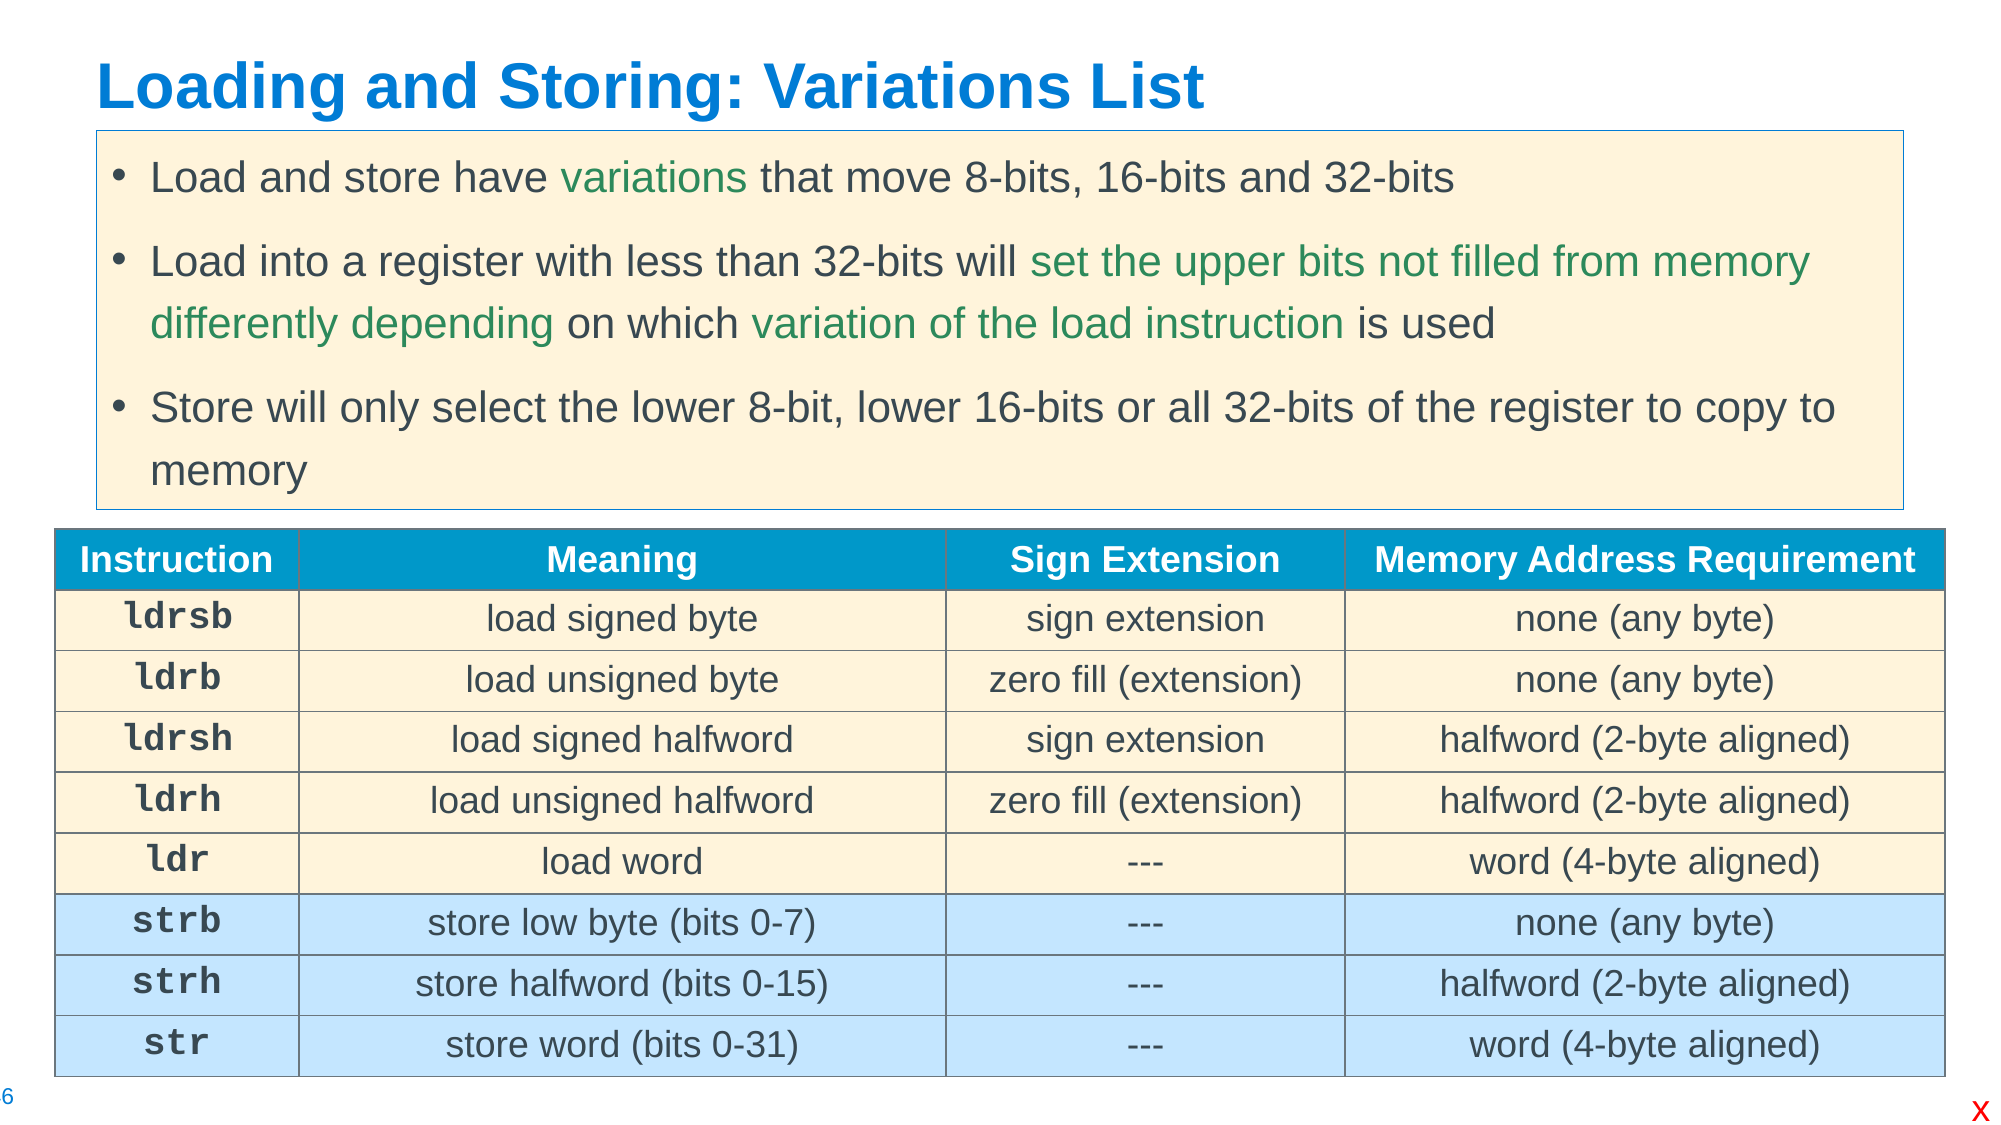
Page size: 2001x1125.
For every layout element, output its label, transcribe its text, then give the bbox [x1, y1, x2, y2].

table_cell --- [947, 956, 1344, 1015]
table_cell word (4-byte aligned) [1346, 1016, 1944, 1076]
table_cell store low byte (bits 0-7) [300, 895, 945, 954]
table_cell load unsigned halfword [300, 773, 945, 832]
table_cell none (any byte) [1346, 895, 1944, 954]
table_cell --- [947, 834, 1344, 893]
list Load and store have variations that move 8-bits, 16-bits and 32-bits Load into a register with less than 32-bits will set the upper bits not filled from memory differently depending on which variation of the load instruction is used Store will only select the lower 8-bit, lower 16-bits or all 32-bits of the register to copy to memory [96, 130, 1904, 510]
table_cell load signed byte [300, 591, 945, 650]
table_cell sign extension [947, 591, 1344, 650]
table_cell word (4-byte aligned) [1346, 834, 1944, 893]
table_cell zero fill (extension) [947, 773, 1344, 832]
table_cell ldrsb [56, 591, 298, 650]
table_cell ldrb [56, 651, 298, 711]
table_header Memory Address Requirement [1346, 530, 1944, 589]
table_cell load word [300, 834, 945, 893]
table_cell store halfword (bits 0-15) [300, 956, 945, 1015]
table_cell ldrsh [56, 712, 298, 771]
table_cell ldr [56, 834, 298, 893]
text_box x [1956, 1076, 2000, 1125]
table_cell sign extension [947, 712, 1344, 771]
table_header Sign Extension [947, 530, 1344, 589]
title Loading and Storing: Variations List [81, 13, 1807, 131]
table_header Instruction [56, 530, 298, 589]
table_cell str [56, 1016, 298, 1076]
table_cell load signed halfword [300, 712, 945, 771]
table_cell ldrh [56, 773, 298, 832]
table_cell none (any byte) [1346, 591, 1944, 650]
table_cell --- [947, 895, 1344, 954]
table_cell load unsigned byte [300, 651, 945, 711]
table_cell halfword (2-byte aligned) [1346, 773, 1944, 832]
table_cell strh [56, 956, 298, 1015]
table_cell halfword (2-byte aligned) [1346, 956, 1944, 1015]
table_cell strb [56, 895, 298, 954]
table_cell --- [947, 1016, 1344, 1076]
table_header Meaning [300, 530, 945, 589]
table_cell halfword (2-byte aligned) [1346, 712, 1944, 771]
table_cell store word (bits 0-31) [300, 1016, 945, 1076]
table_cell none (any byte) [1346, 651, 1944, 711]
table_cell zero fill (extension) [947, 651, 1344, 711]
